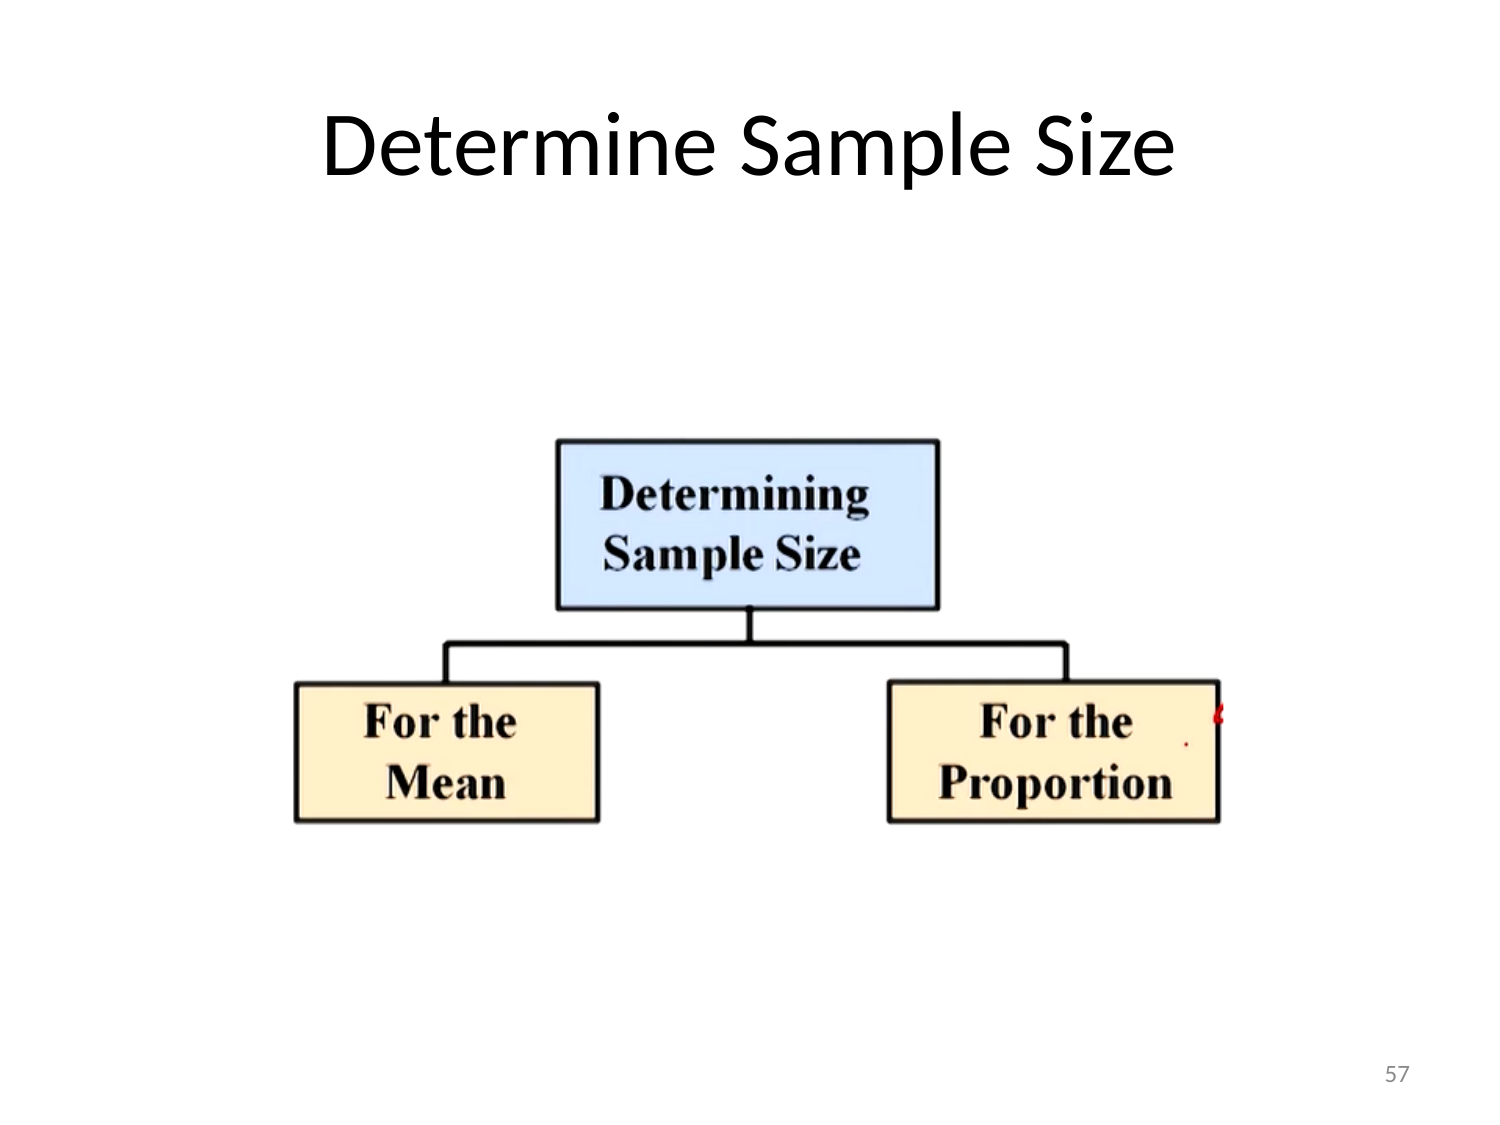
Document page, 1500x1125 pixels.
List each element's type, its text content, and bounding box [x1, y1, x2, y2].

slide_number 57 [1074, 1042, 1425, 1103]
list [253, 409, 1247, 859]
title Determine Sample Size [75, 45, 1425, 233]
